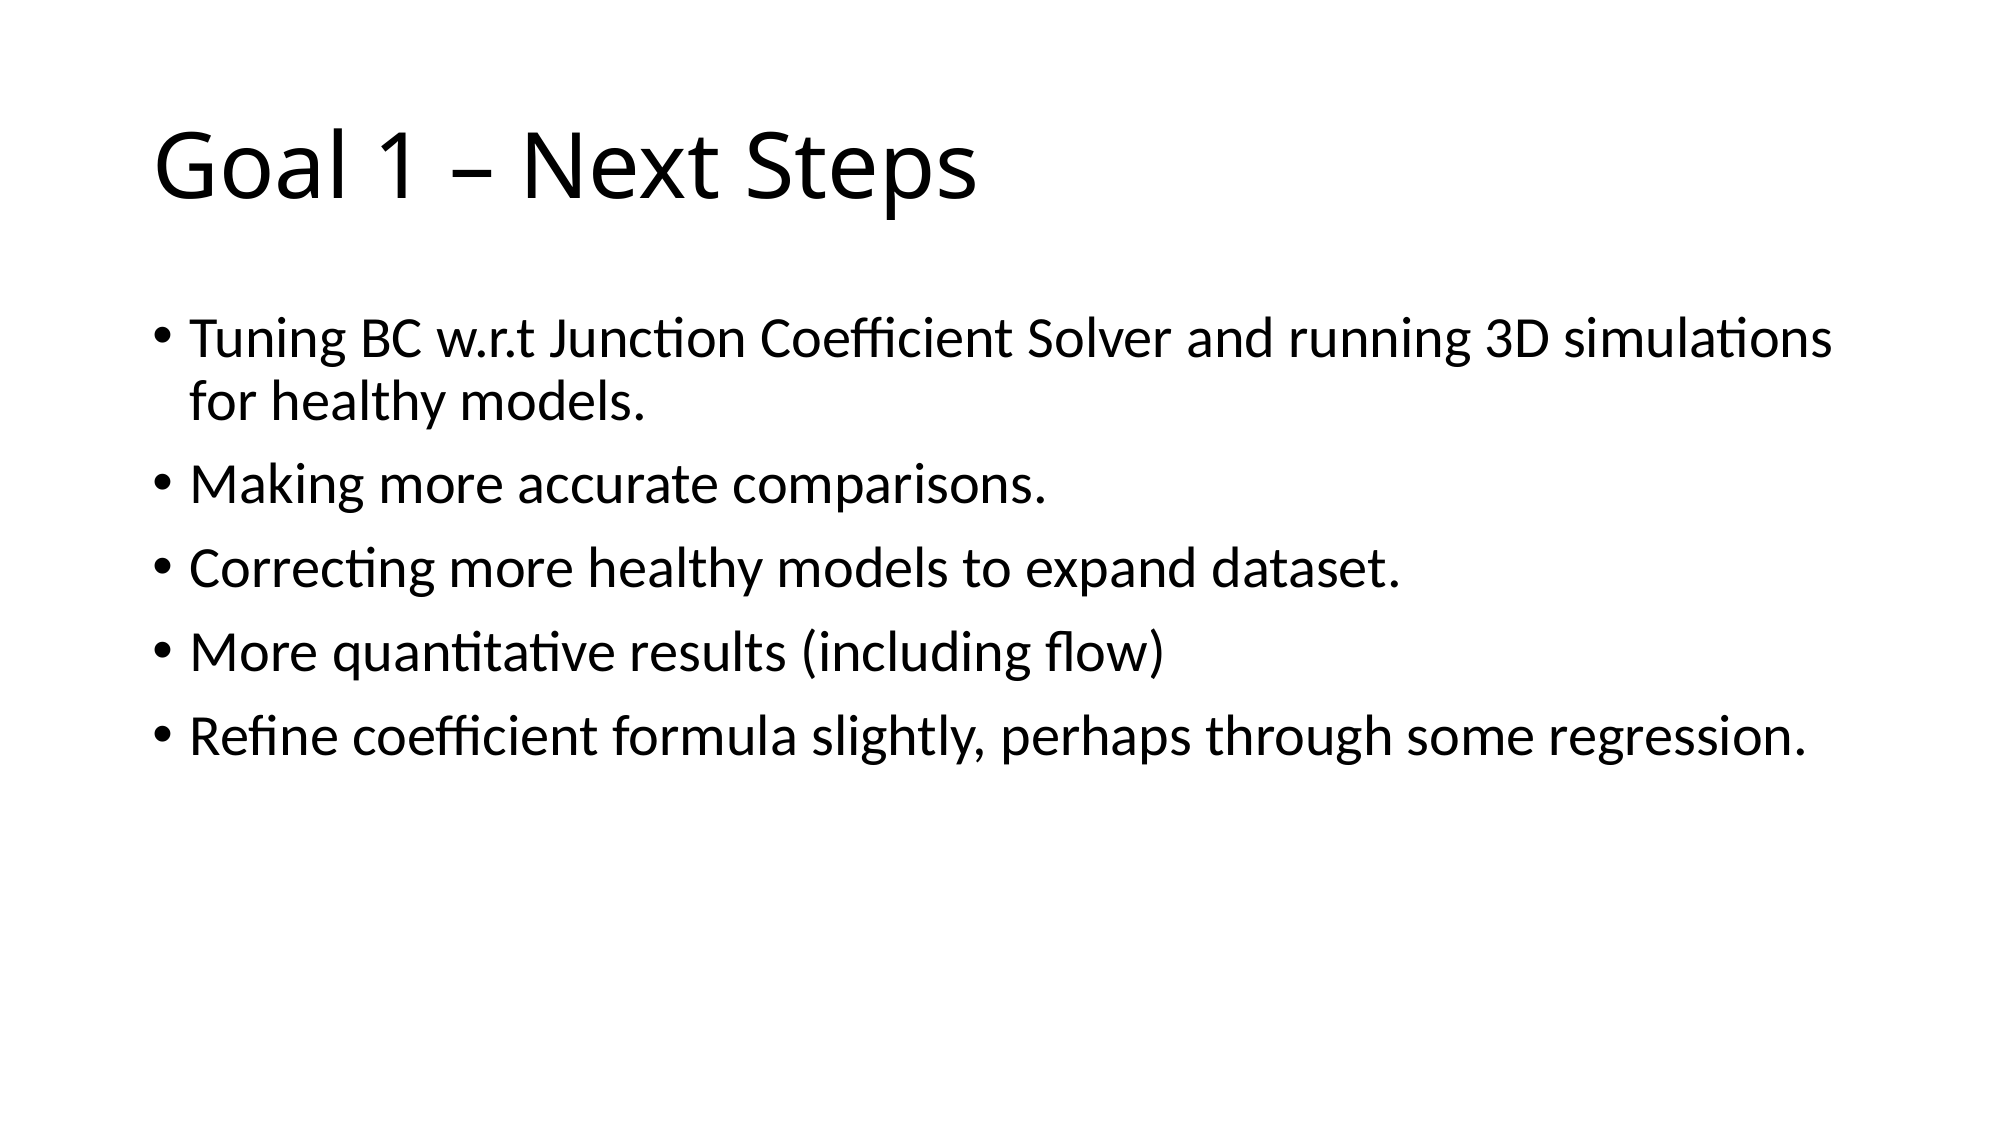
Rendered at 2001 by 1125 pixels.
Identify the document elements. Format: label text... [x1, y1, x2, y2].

title Goal 1 – Next Steps [137, 59, 1863, 278]
list Tuning BC w.r.t Junction Coefficient Solver and running 3D simulations for healthy models. Making more accurate comparisons. Correcting more healthy models to expand dataset. More quantitative results (including flow) Refine coefficient formula slightly, perhaps through some regression. [137, 299, 1863, 1014]
